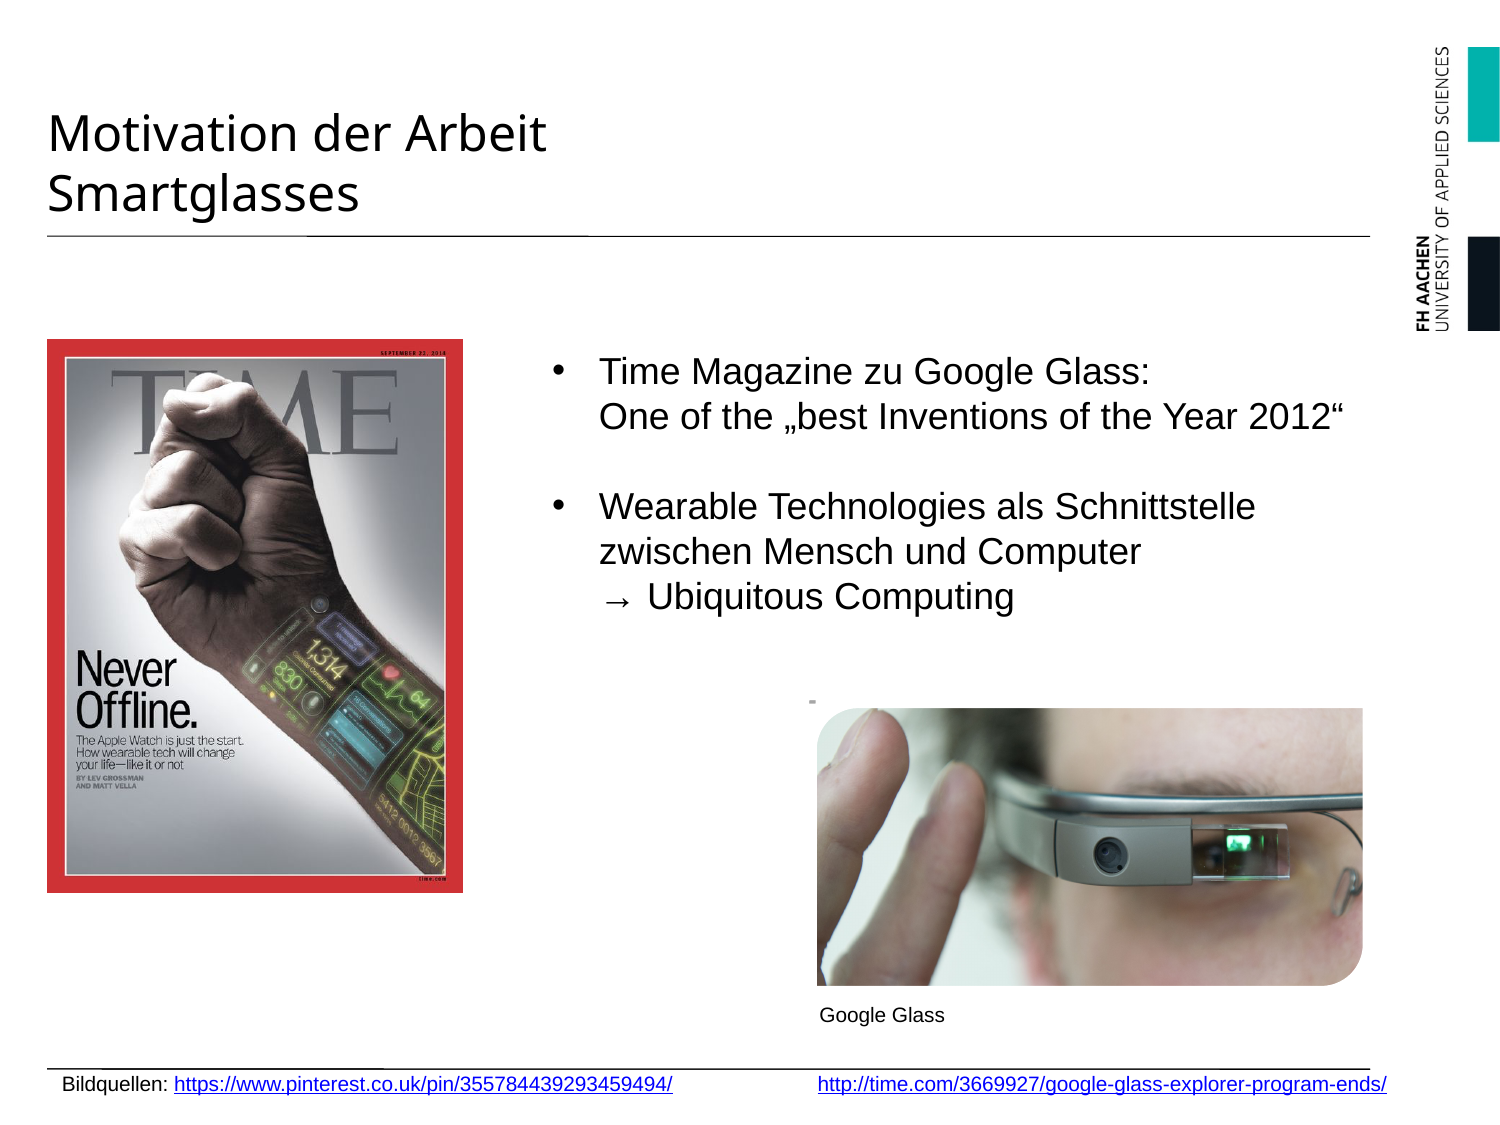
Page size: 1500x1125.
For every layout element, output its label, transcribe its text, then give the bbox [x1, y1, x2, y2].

title Motivation der Arbeit Smartglasses [47, 101, 1371, 220]
text_box Google Glass [804, 994, 1371, 1034]
picture [1404, 47, 1500, 331]
text_box Bildquellen: https://www.pinterest.co.uk/pin/355784439293459494/ http://time.com/3669927/google-glass-explorer-program-ends/ [47, 1063, 1441, 1103]
picture [46, 339, 463, 893]
picture [809, 700, 1371, 994]
text_box Time Magazine zu Google Glass: One of the „best Inventions of the Year 2012“ Wearable Technologies als Schnittstelle zwischen Mensch und Computer → Ubiquitous Computing [537, 339, 1370, 624]
